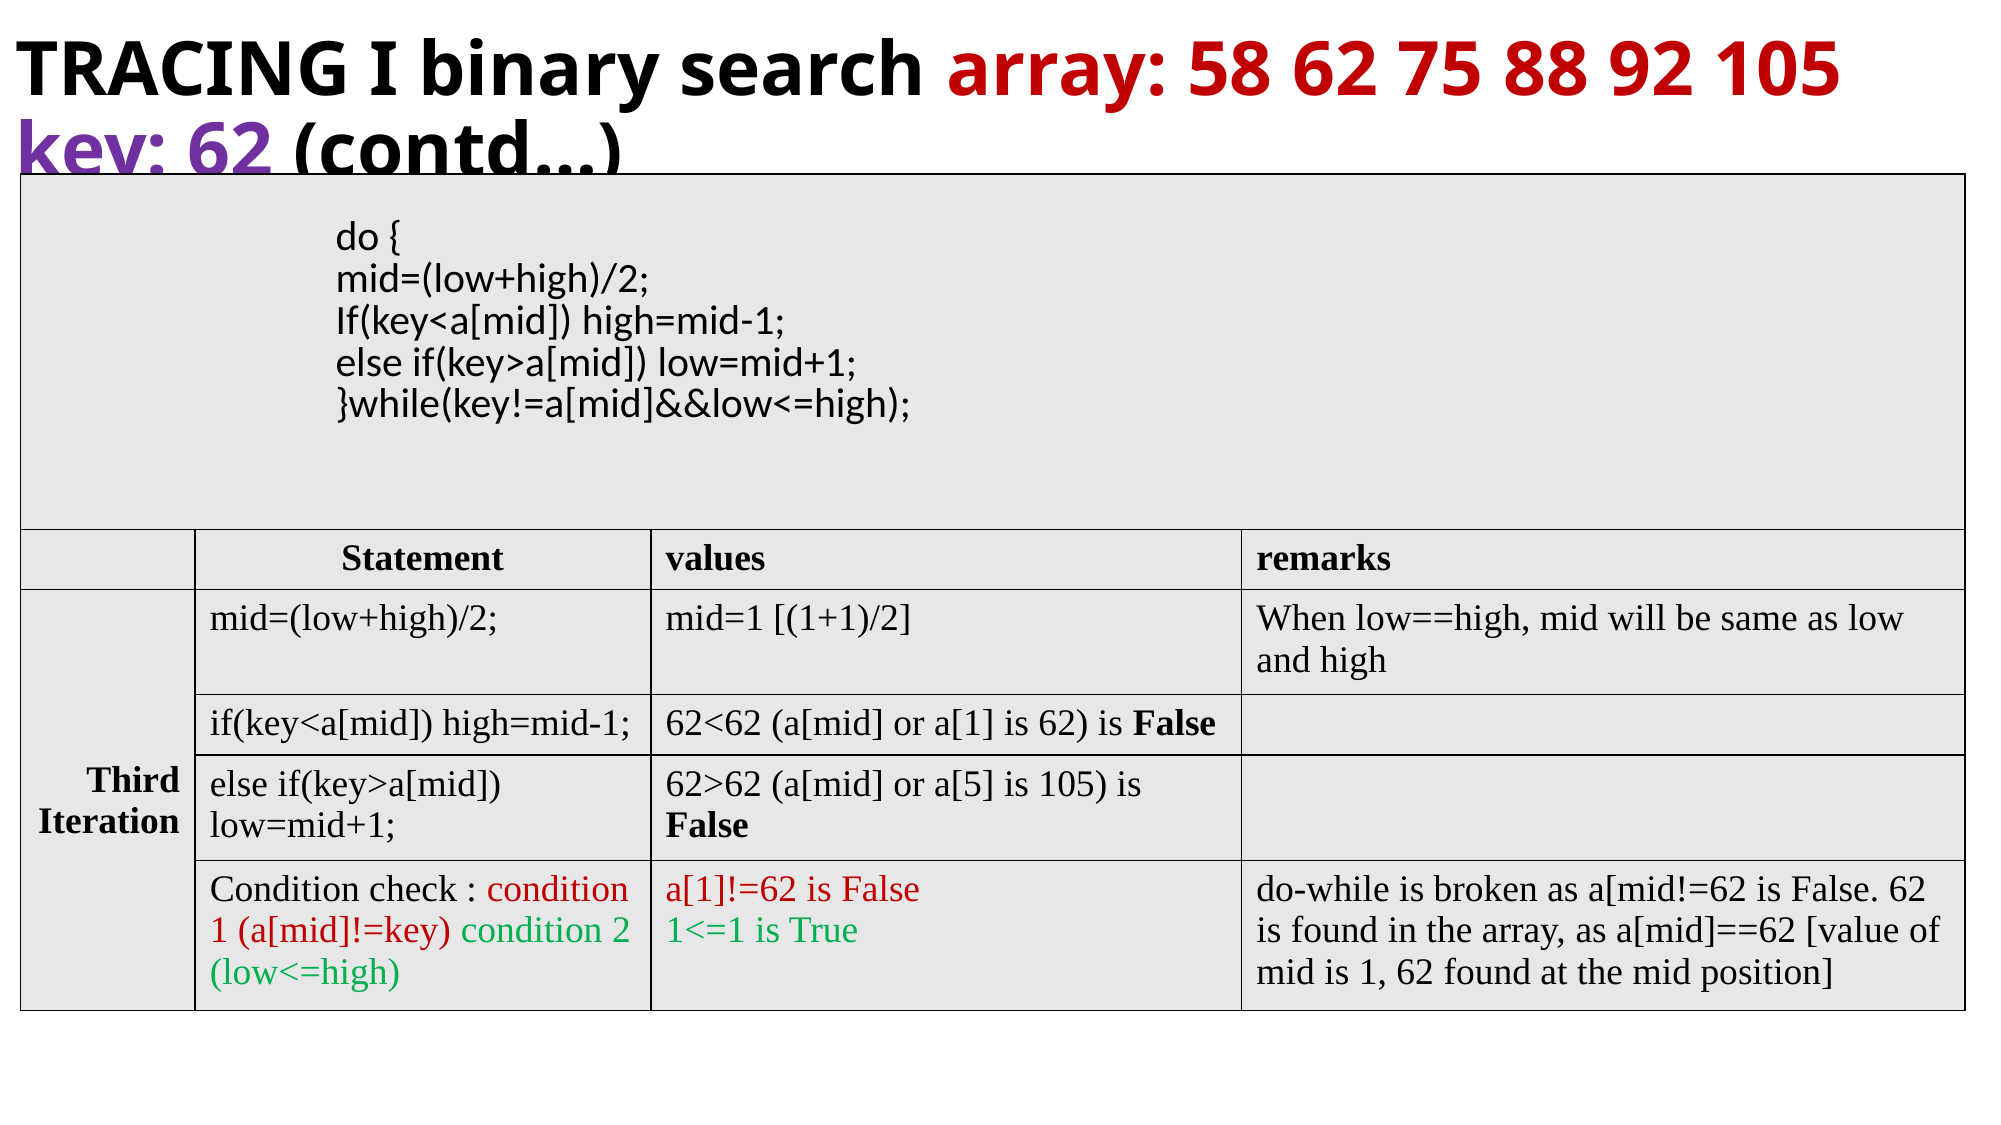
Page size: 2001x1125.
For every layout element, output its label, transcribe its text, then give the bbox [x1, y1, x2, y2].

table_cell Condition check : condition 1 (a[mid]!=key) condition 2 (low<=high) [196, 861, 650, 1010]
table_cell [1242, 756, 1964, 860]
table_cell values [652, 530, 1241, 589]
table_cell When low==high, mid will be same as low and high [1242, 590, 1964, 694]
table_cell remarks [1242, 530, 1964, 589]
table_cell Third Iteration [21, 590, 194, 1010]
table_cell [21, 530, 194, 589]
table_cell [1242, 695, 1964, 754]
table_cell do-while is broken as a[mid!=62 is False. 62 is found in the array, as a[mid]==62 [value of mid is 1, 62 found at the mid position] [1242, 861, 1964, 1010]
table_cell 62>62 (a[mid] or a[5] is 105) is False [652, 756, 1241, 860]
table_header do { mid=(low+high)/2; If(key<a[mid]) high=mid-1; else if(key>a[mid]) low=mid+1; }while(key!=a[mid]&&low<=high); [21, 175, 1964, 529]
table_cell a[1]!=62 is False 1<=1 is True [652, 861, 1241, 1010]
table_cell else if(key>a[mid]) low=mid+1; [196, 756, 650, 860]
table_cell mid=(low+high)/2; [196, 590, 650, 694]
table_cell 62<62 (a[mid] or a[1] is 62) is False [652, 695, 1241, 754]
table_cell Statement [196, 530, 650, 589]
title TRACING I binary search array: 58 62 75 88 92 105 key: 62 (contd…) [0, 3, 1986, 221]
table_cell mid=1 [(1+1)/2] [652, 590, 1241, 694]
table_cell if(key<a[mid]) high=mid-1; [196, 695, 650, 754]
